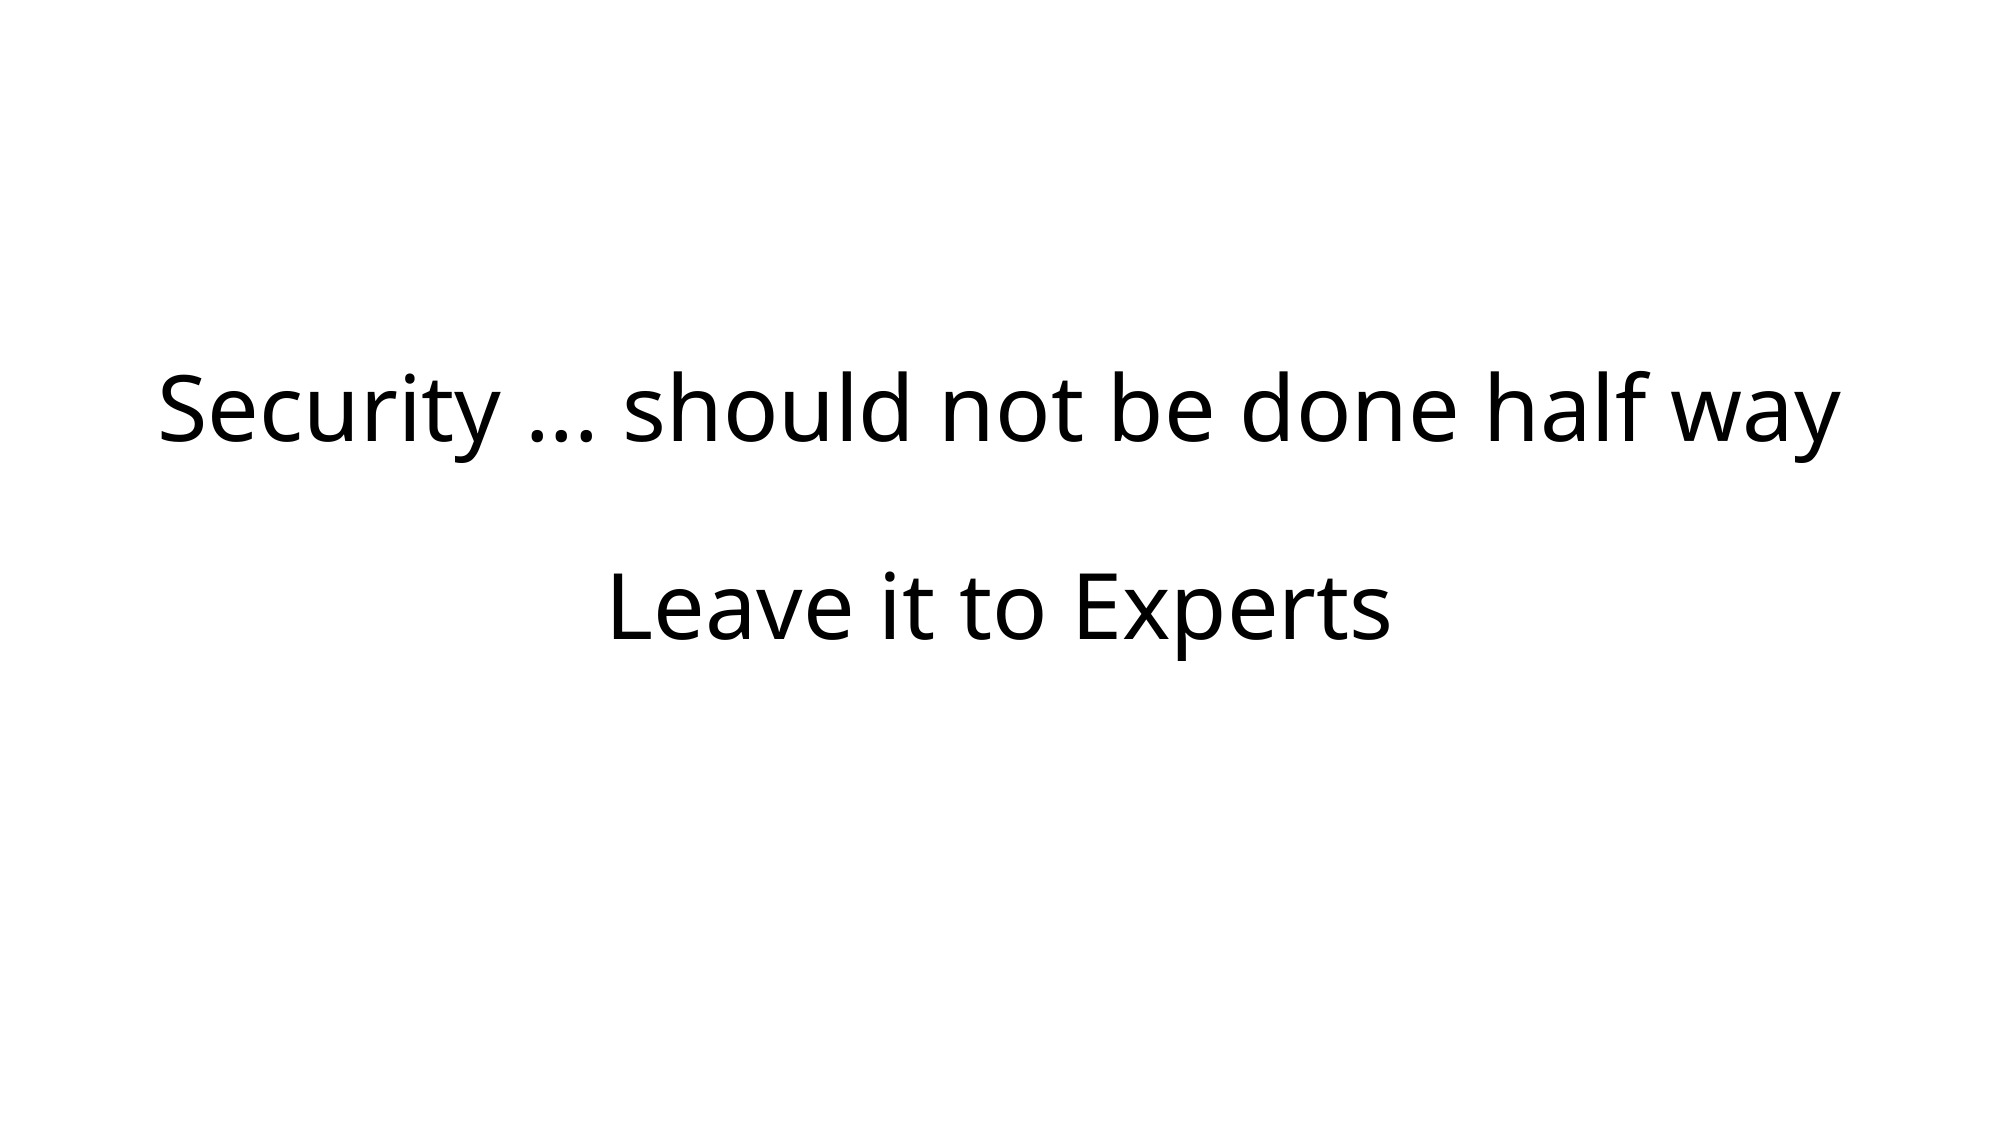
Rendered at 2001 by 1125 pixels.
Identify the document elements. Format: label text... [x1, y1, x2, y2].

title Security ... should not be done half way Leave it to Experts [137, 314, 1863, 708]
